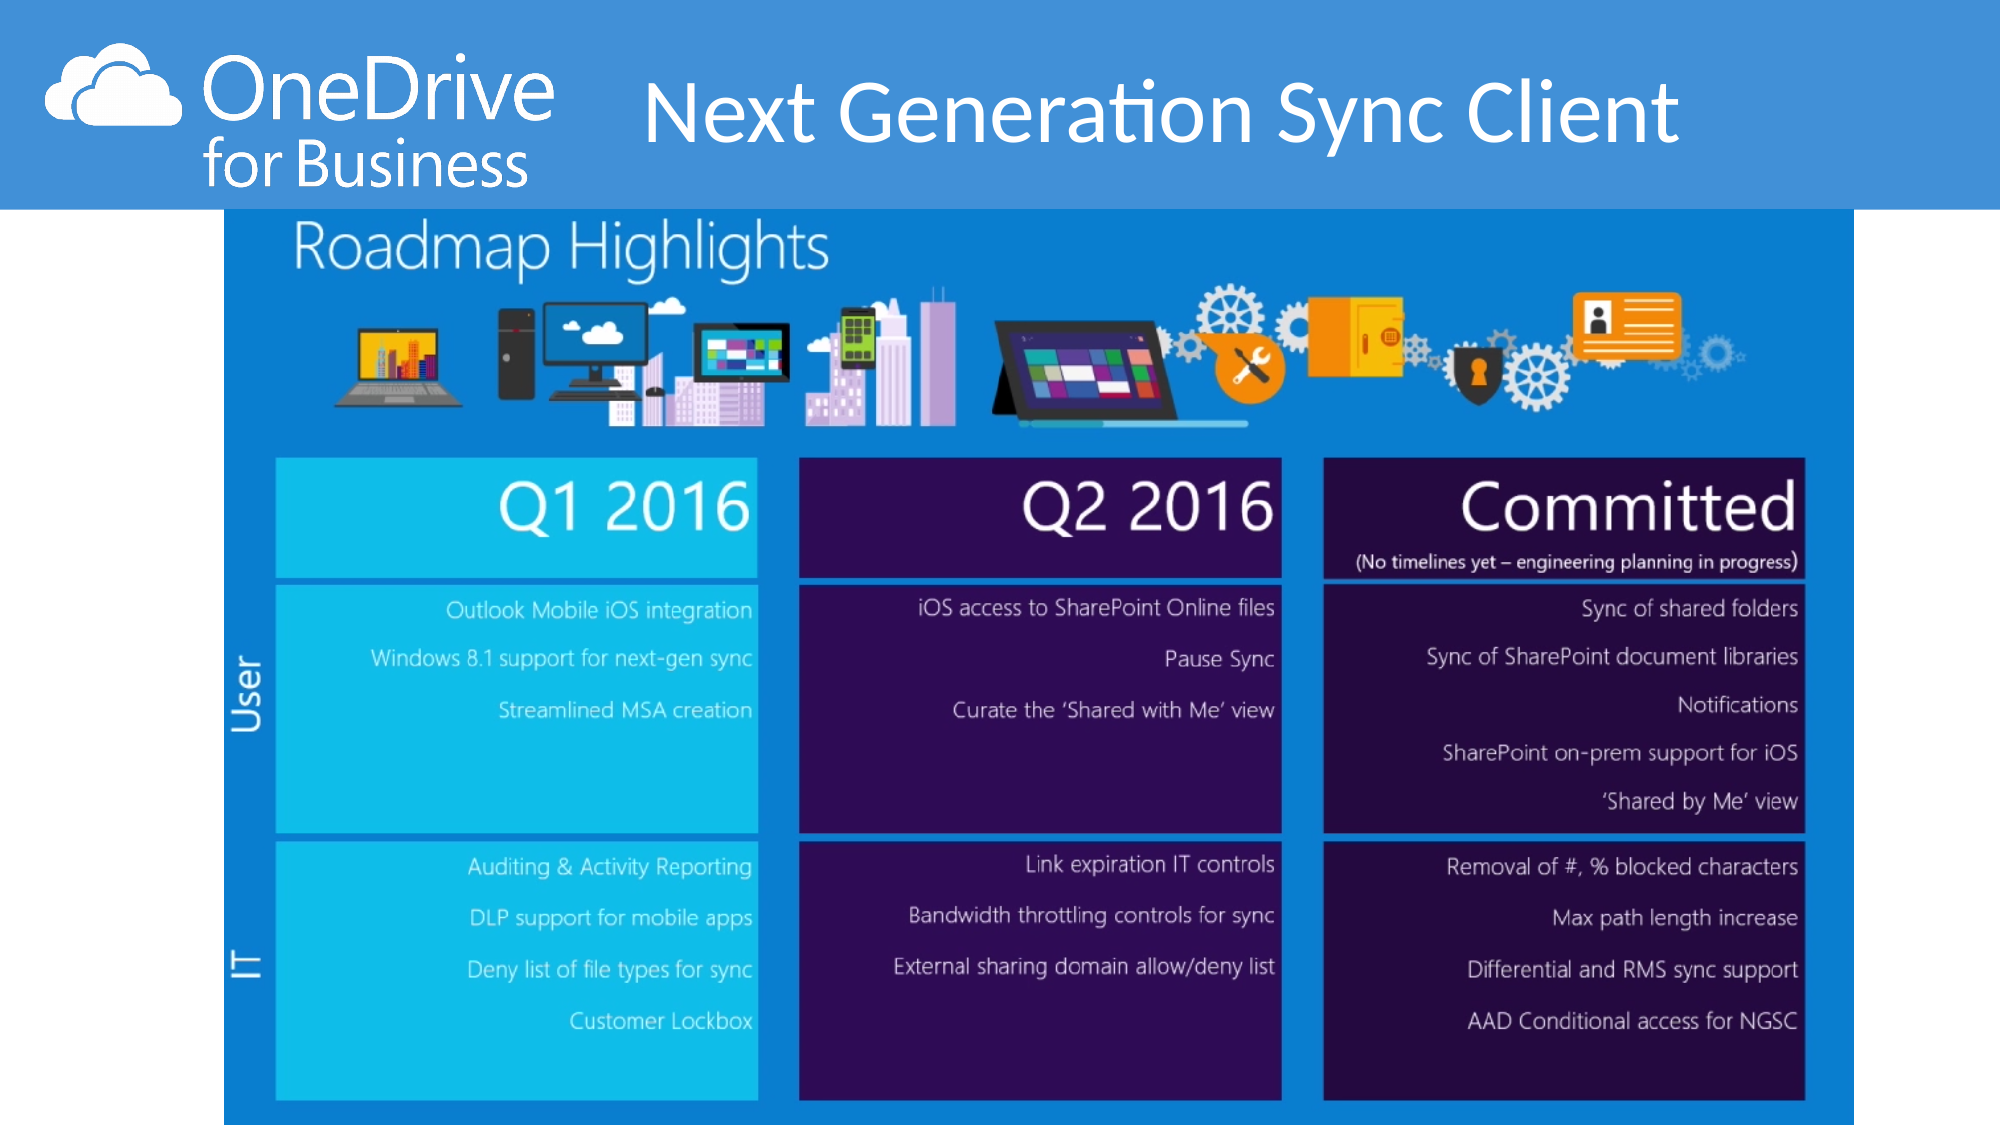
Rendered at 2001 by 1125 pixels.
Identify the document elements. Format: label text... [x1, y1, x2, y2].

picture [0, 0, 1854, 1125]
text_box Next Generation Sync Client [628, 43, 1830, 169]
